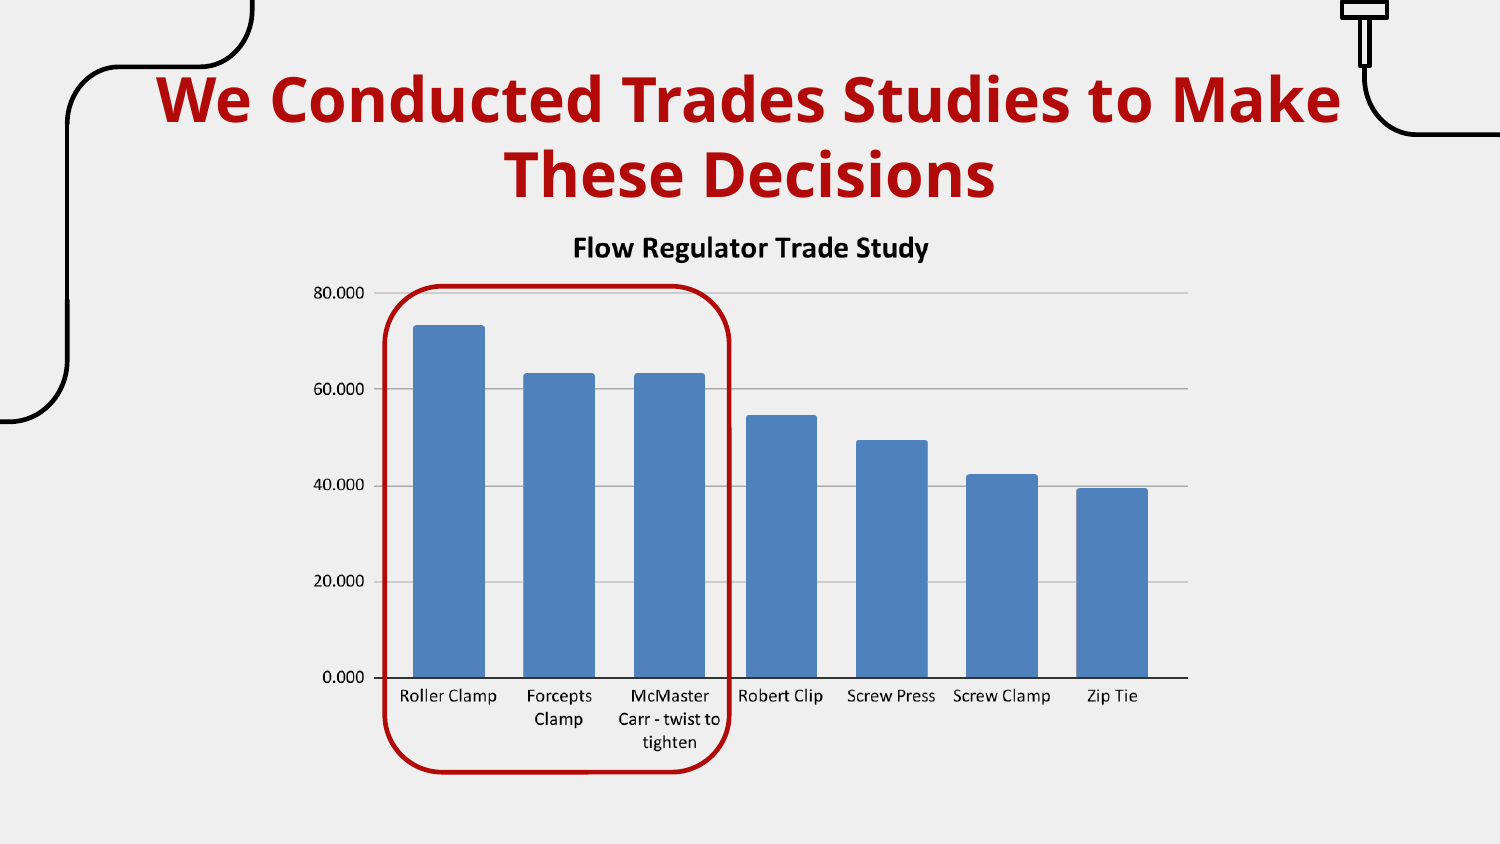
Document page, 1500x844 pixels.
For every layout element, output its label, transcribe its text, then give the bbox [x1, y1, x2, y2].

picture [284, 204, 1216, 781]
title We Conducted Trades Studies to Make These Decisions [116, 45, 1383, 181]
